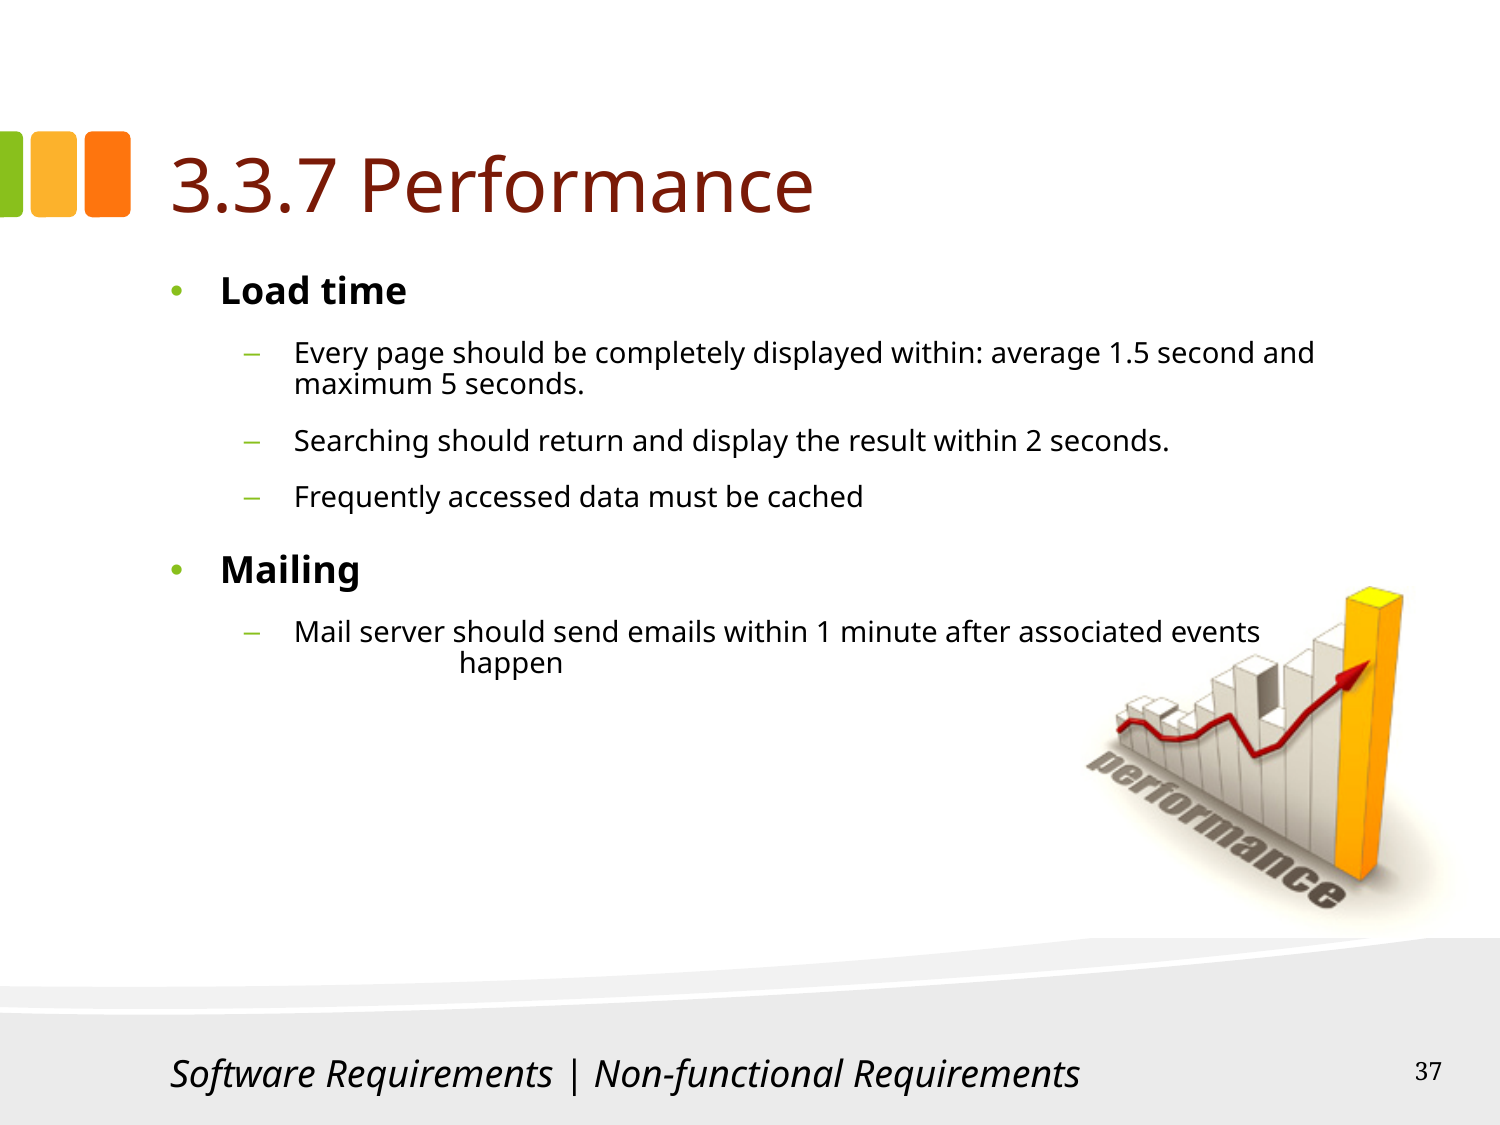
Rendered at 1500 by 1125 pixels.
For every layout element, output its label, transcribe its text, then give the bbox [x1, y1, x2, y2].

title 3.3.7 Performance [150, 24, 1438, 238]
footer Software Requirements | Non-functional Requirements [150, 1057, 1313, 1088]
slide_number 37 [1362, 1057, 1463, 1088]
list Load time Every page should be completely displayed within: average 1.5 second and maximum 5 seconds. Searching should return and display the result within 2 seconds. Frequently accessed data must be cached Mailing Mail server should send emails within 1 minute after associated events happen [150, 262, 1350, 1013]
picture [1012, 585, 1500, 938]
